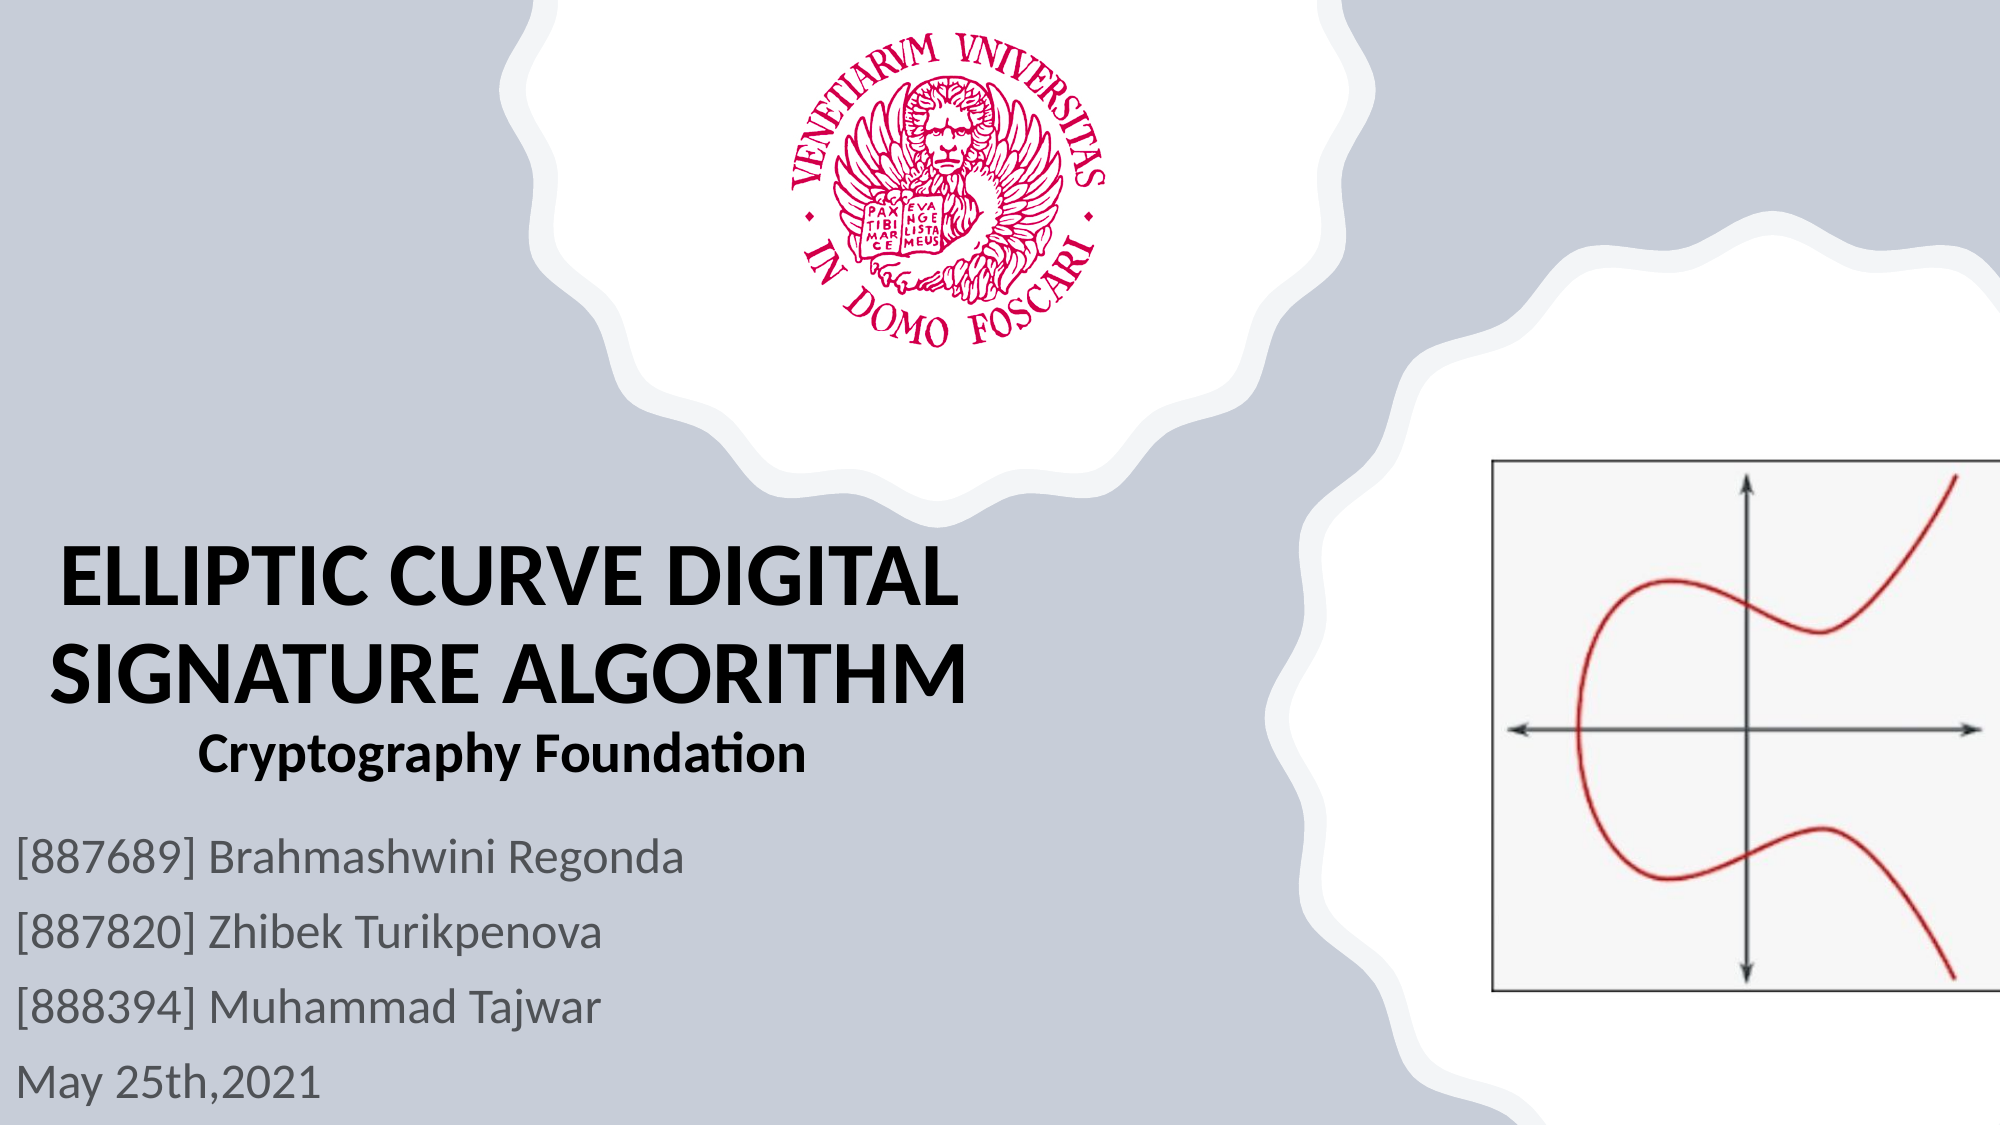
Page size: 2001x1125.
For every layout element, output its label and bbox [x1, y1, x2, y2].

picture [777, 18, 1122, 362]
text_box [0, 0, 2000, 1125]
picture [1483, 446, 2000, 1013]
